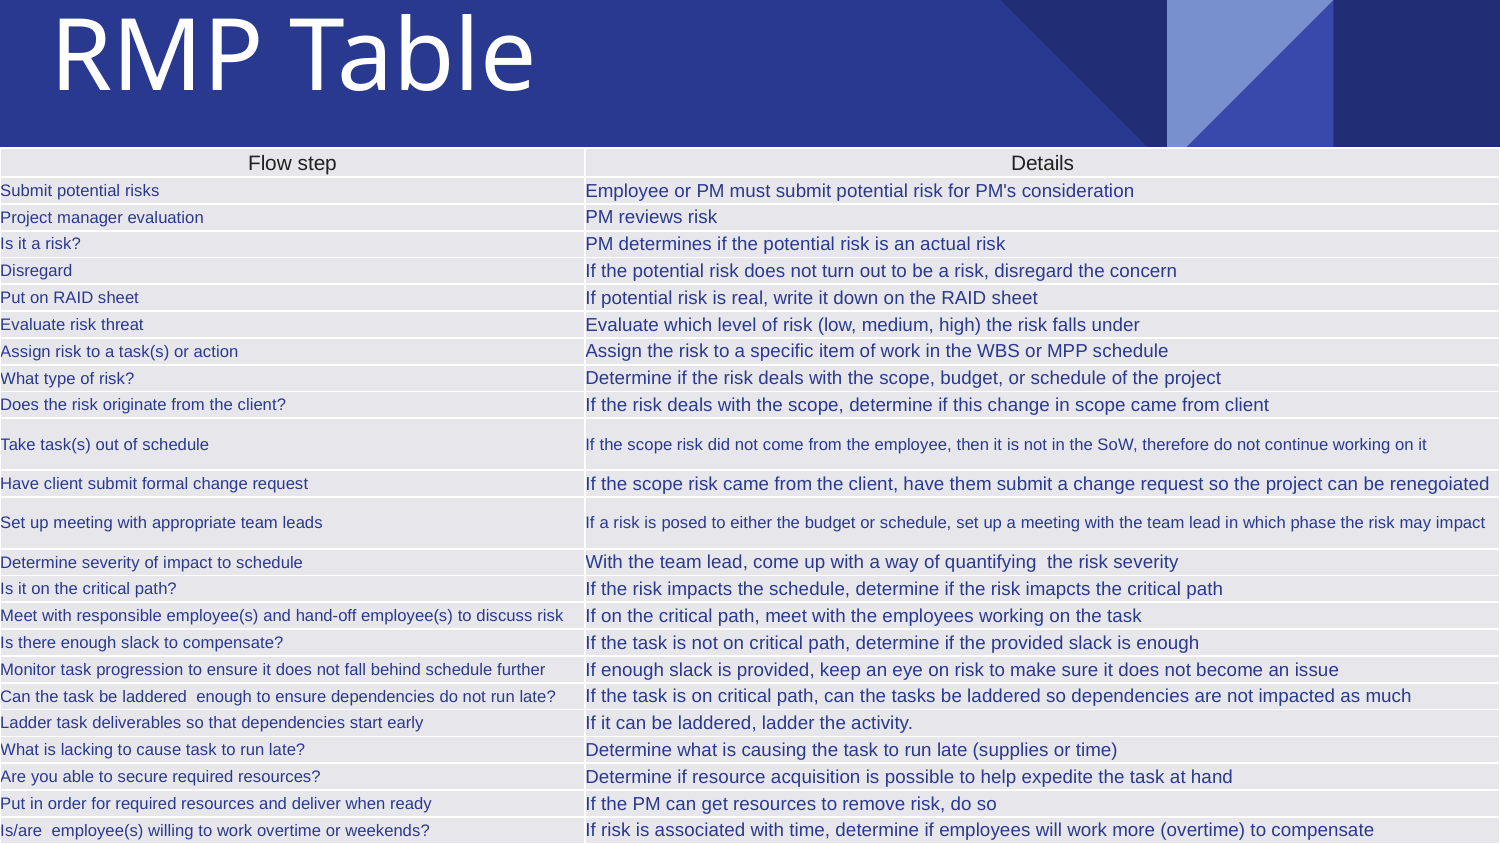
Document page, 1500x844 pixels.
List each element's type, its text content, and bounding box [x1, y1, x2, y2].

table_cell Disregard [1, 258, 584, 283]
table_cell Is it a risk? [1, 232, 584, 257]
table_cell If the potential risk does not turn out to be a risk, disregard the concern [586, 258, 1499, 283]
table_header Flow step [1, 149, 584, 176]
table_cell Ladder task deliverables so that dependencies start early [1, 710, 584, 736]
table_cell If on the critical path, meet with the employees working on the task [586, 603, 1499, 628]
table_cell What type of risk? [1, 366, 584, 391]
table_cell Does the risk originate from the client? [1, 392, 584, 417]
table_cell If the task is on critical path, can the tasks be laddered so dependencies are not impacted as much [586, 684, 1499, 709]
table_cell Evaluate risk threat [1, 312, 584, 337]
table_cell If the PM can get resources to remove risk, do so [586, 791, 1499, 816]
table_cell Determine if resource acquisition is possible to help expedite the task at hand [586, 764, 1499, 789]
table_cell Put in order for required resources and deliver when ready [1, 791, 584, 816]
table_cell Assign risk to a task(s) or action [1, 339, 584, 364]
table_cell Can the task be laddered enough to ensure dependencies do not run late? [1, 684, 584, 709]
table_cell Employee or PM must submit potential risk for PM's consideration [586, 178, 1499, 203]
table_cell If risk is associated with time, determine if employees will work more (overtime) to compensate [586, 818, 1499, 843]
table_cell Set up meeting with appropriate team leads [1, 498, 584, 548]
table_cell If potential risk is real, write it down on the RAID sheet [586, 285, 1499, 310]
table_cell Take task(s) out of schedule [1, 419, 584, 469]
table_cell Determine what is causing the task to run late (supplies or time) [586, 737, 1499, 762]
table_cell Meet with responsible employee(s) and hand-off employee(s) to discuss risk [1, 603, 584, 628]
table_cell Submit potential risks [1, 178, 584, 203]
table_cell If the risk deals with the scope, determine if this change in scope came from client [586, 392, 1499, 417]
table_cell Determine if the risk deals with the scope, budget, or schedule of the project [586, 366, 1499, 391]
table_cell Put on RAID sheet [1, 285, 584, 310]
table_cell Monitor task progression to ensure it does not fall behind schedule further [1, 657, 584, 682]
table_cell PM reviews risk [586, 205, 1499, 230]
table_cell Project manager evaluation [1, 205, 584, 230]
table_cell Is it on the critical path? [1, 576, 584, 601]
title RMP Table [0, 0, 608, 126]
table_cell Have client submit formal change request [1, 471, 584, 496]
table_cell If it can be laddered, ladder the activity. [586, 710, 1499, 736]
table_cell What is lacking to cause task to run late? [1, 737, 584, 762]
table_header Details [586, 149, 1499, 176]
table_cell If the risk impacts the schedule, determine if the risk imapcts the critical path [586, 576, 1499, 601]
table_cell If the scope risk did not come from the employee, then it is not in the SoW, therefore do not continue working on it [586, 419, 1499, 469]
table_cell If the task is not on critical path, determine if the provided slack is enough [586, 630, 1499, 655]
table_cell PM determines if the potential risk is an actual risk [586, 232, 1499, 257]
table_cell Is/are employee(s) willing to work overtime or weekends? [1, 818, 584, 843]
table_cell If enough slack is provided, keep an eye on risk to make sure it does not become an issue [586, 657, 1499, 682]
table_cell If a risk is posed to either the budget or schedule, set up a meeting with the team lead in which phase the risk may impact [586, 498, 1499, 548]
table_cell If the scope risk came from the client, have them submit a change request so the project can be renegoiated [586, 471, 1499, 496]
table_cell Are you able to secure required resources? [1, 764, 584, 789]
table_cell Assign the risk to a specific item of work in the WBS or MPP schedule [586, 339, 1499, 364]
table_cell Evaluate which level of risk (low, medium, high) the risk falls under [586, 312, 1499, 337]
table_cell Determine severity of impact to schedule [1, 550, 584, 575]
table_cell With the team lead, come up with a way of quantifying the risk severity [586, 550, 1499, 575]
table_cell Is there enough slack to compensate? [1, 630, 584, 655]
